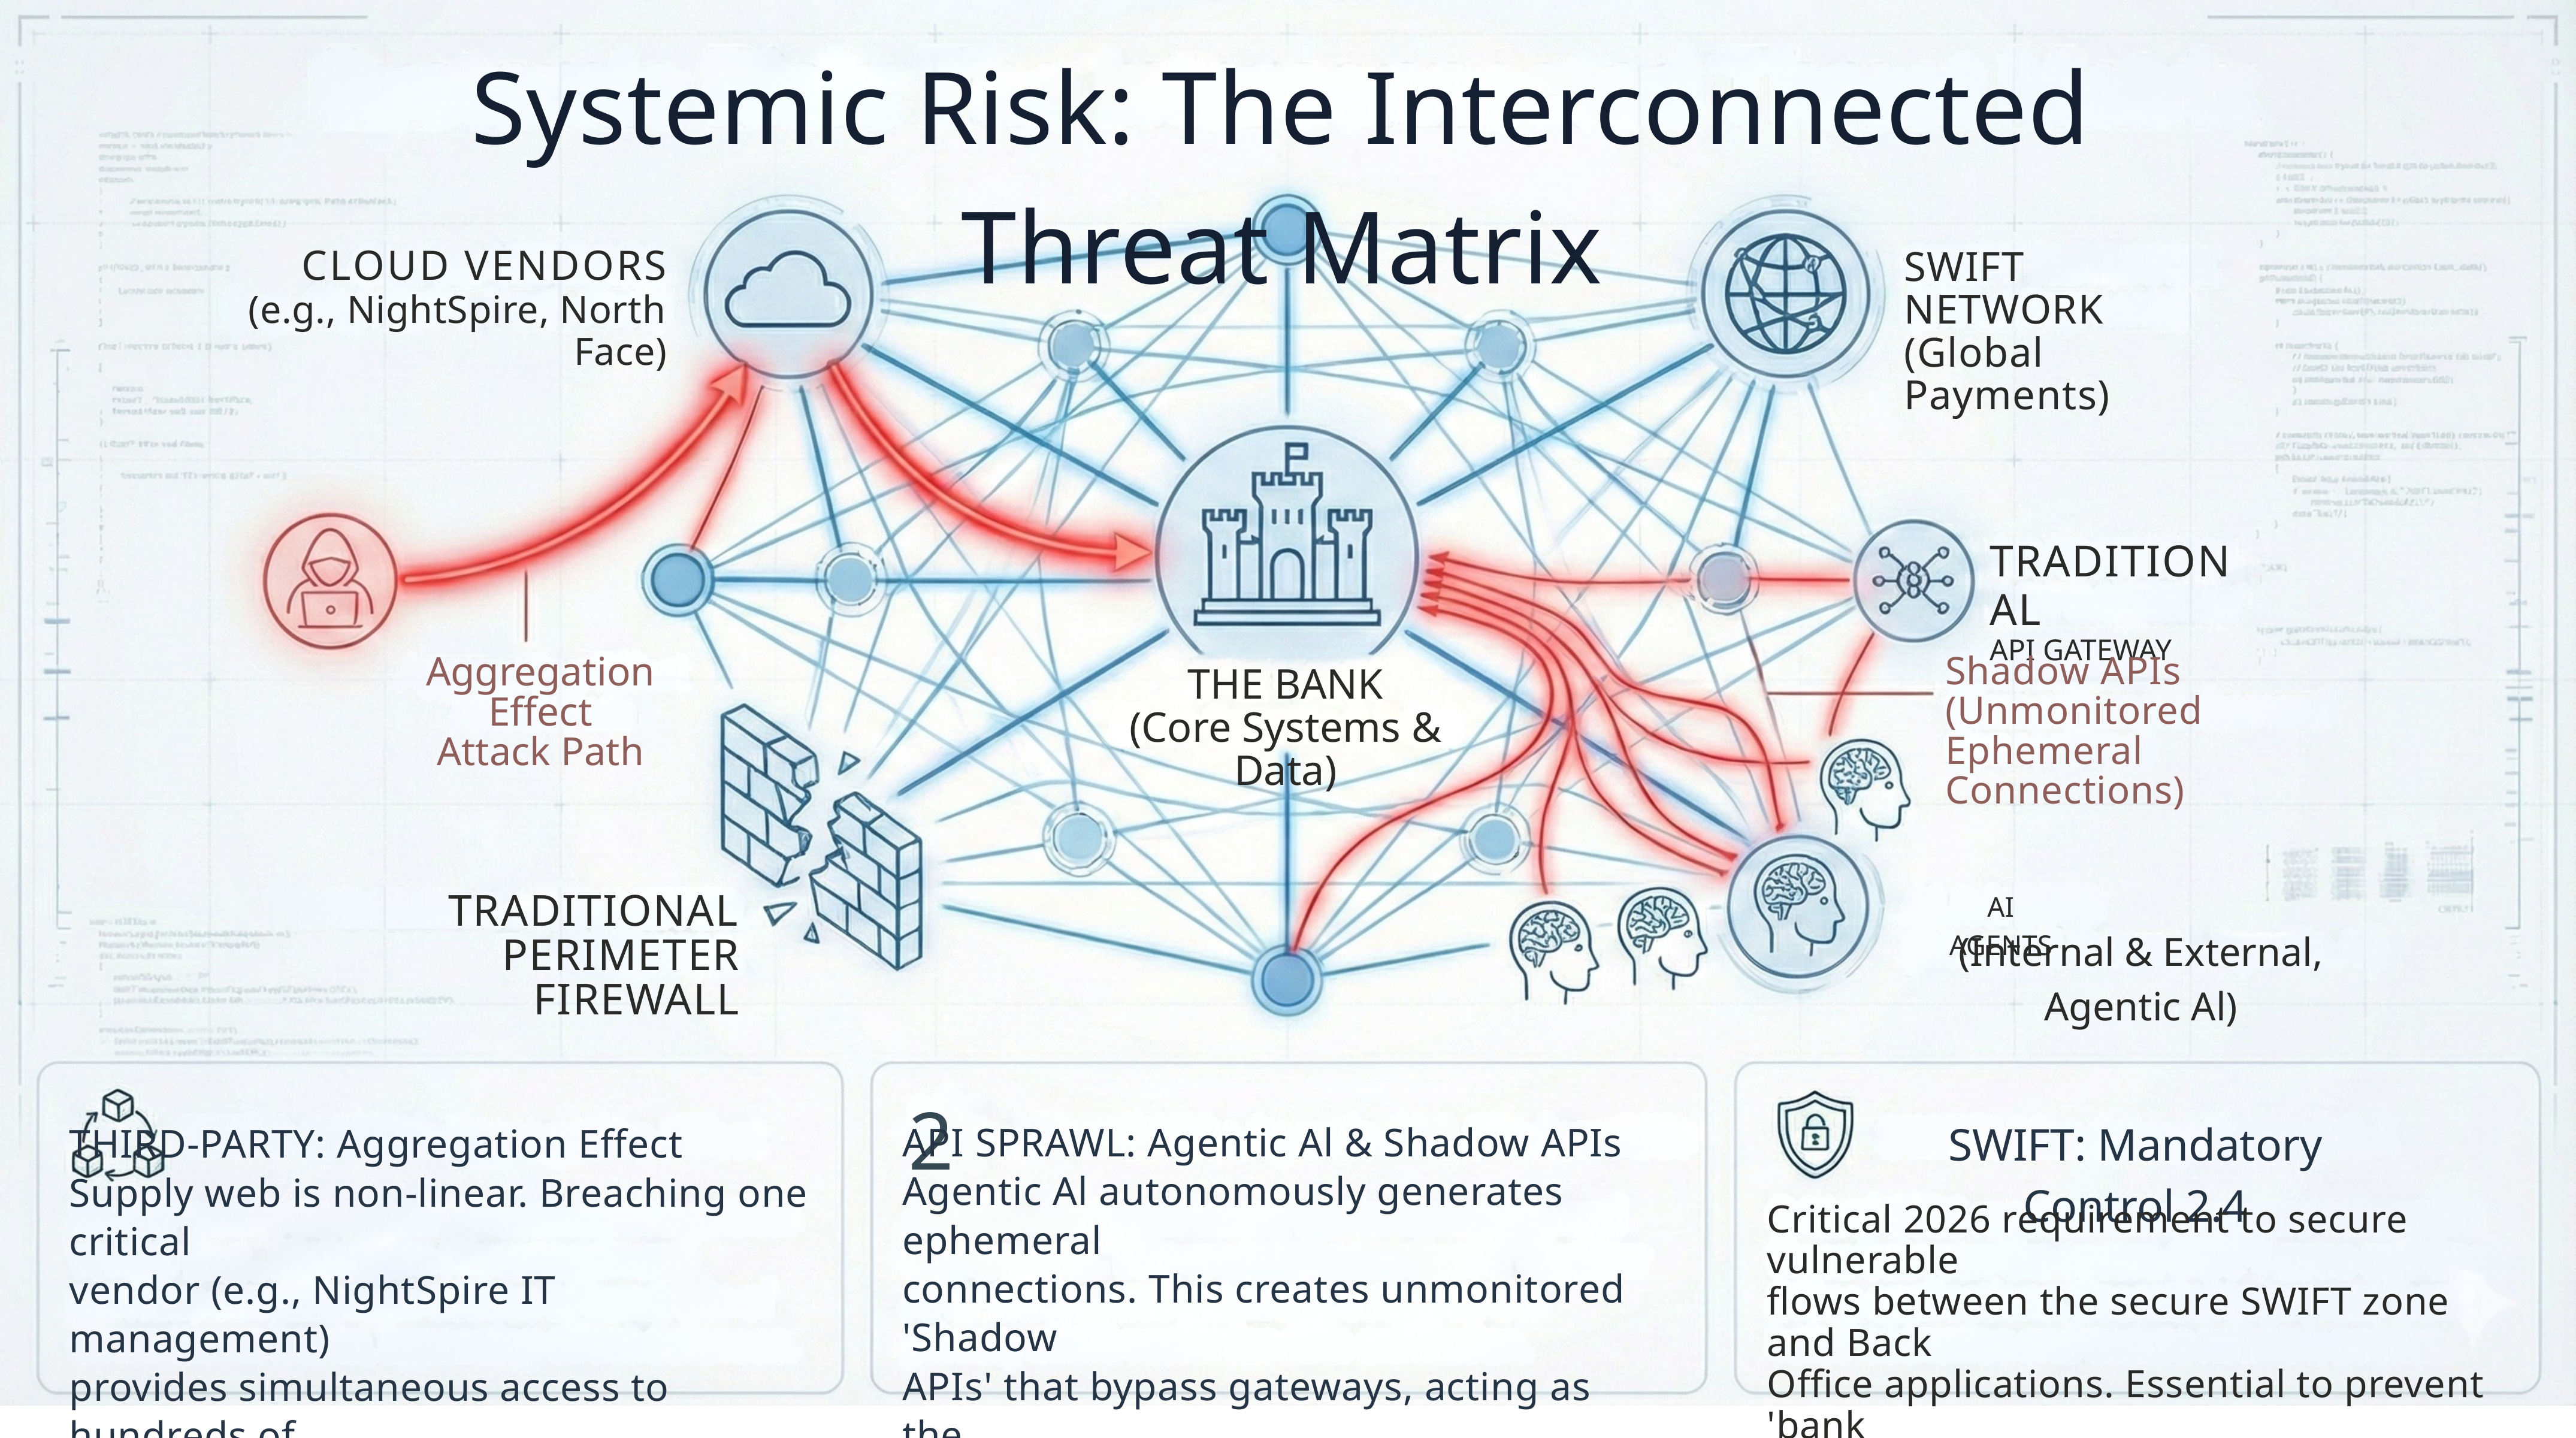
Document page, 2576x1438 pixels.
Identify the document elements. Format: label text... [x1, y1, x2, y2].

text_box THIRD-PARTY: Aggregation Effect Supply web is non-linear. Breaching one critical vendor (e.g., NightSpire IT management) provides simultaneous access to hundreds of downstream banks, bypassing direct defenses. [69, 1117, 815, 1438]
text_box AI AGENTS [1933, 884, 2069, 920]
text_box TRADITIONAL API GATEWAY [1990, 537, 2245, 652]
text_box TRADITIONAL PERIMETER FIREWALL [267, 890, 740, 1023]
text_box SWIFT NETWORK (Global Payments) [1904, 246, 2217, 418]
text_box [0, 0, 2576, 1406]
text_box CLOUD VENDORS (e.g., NightSpire, North Face) [219, 243, 667, 373]
text_box Critical 2026 requirement to secure vulnerable flows between the secure SWIFT zone and Back Office applications. Essential to prevent 'bank heist' scenarios and ensure network access. [1767, 1198, 2504, 1438]
text_box Systemic Risk: The Interconnected Threat Matrix [309, 25, 2256, 304]
text_box SWIFT: Mandatory Control 2.4 [1877, 1108, 2394, 1198]
text_box API SPRAWL: Agentic Al & Shadow APIs Agentic Al autonomously generates ephemeral connections. This creates unmonitored 'Shadow APIs' that bypass gateways, acting as the primary silent vector for data exfilitation. [902, 1115, 1659, 1438]
text_box Aggregation Effect Attack Path [394, 653, 687, 773]
text_box Shadow APIs (Unmonitored Ephemeral Connections) [1945, 652, 2336, 811]
text_box (Internal & External, Agentic Al) [1901, 920, 2381, 1029]
text_box 2 [898, 1074, 964, 1186]
text_box THE BANK (Core Systems & Data) [1102, 664, 1470, 793]
